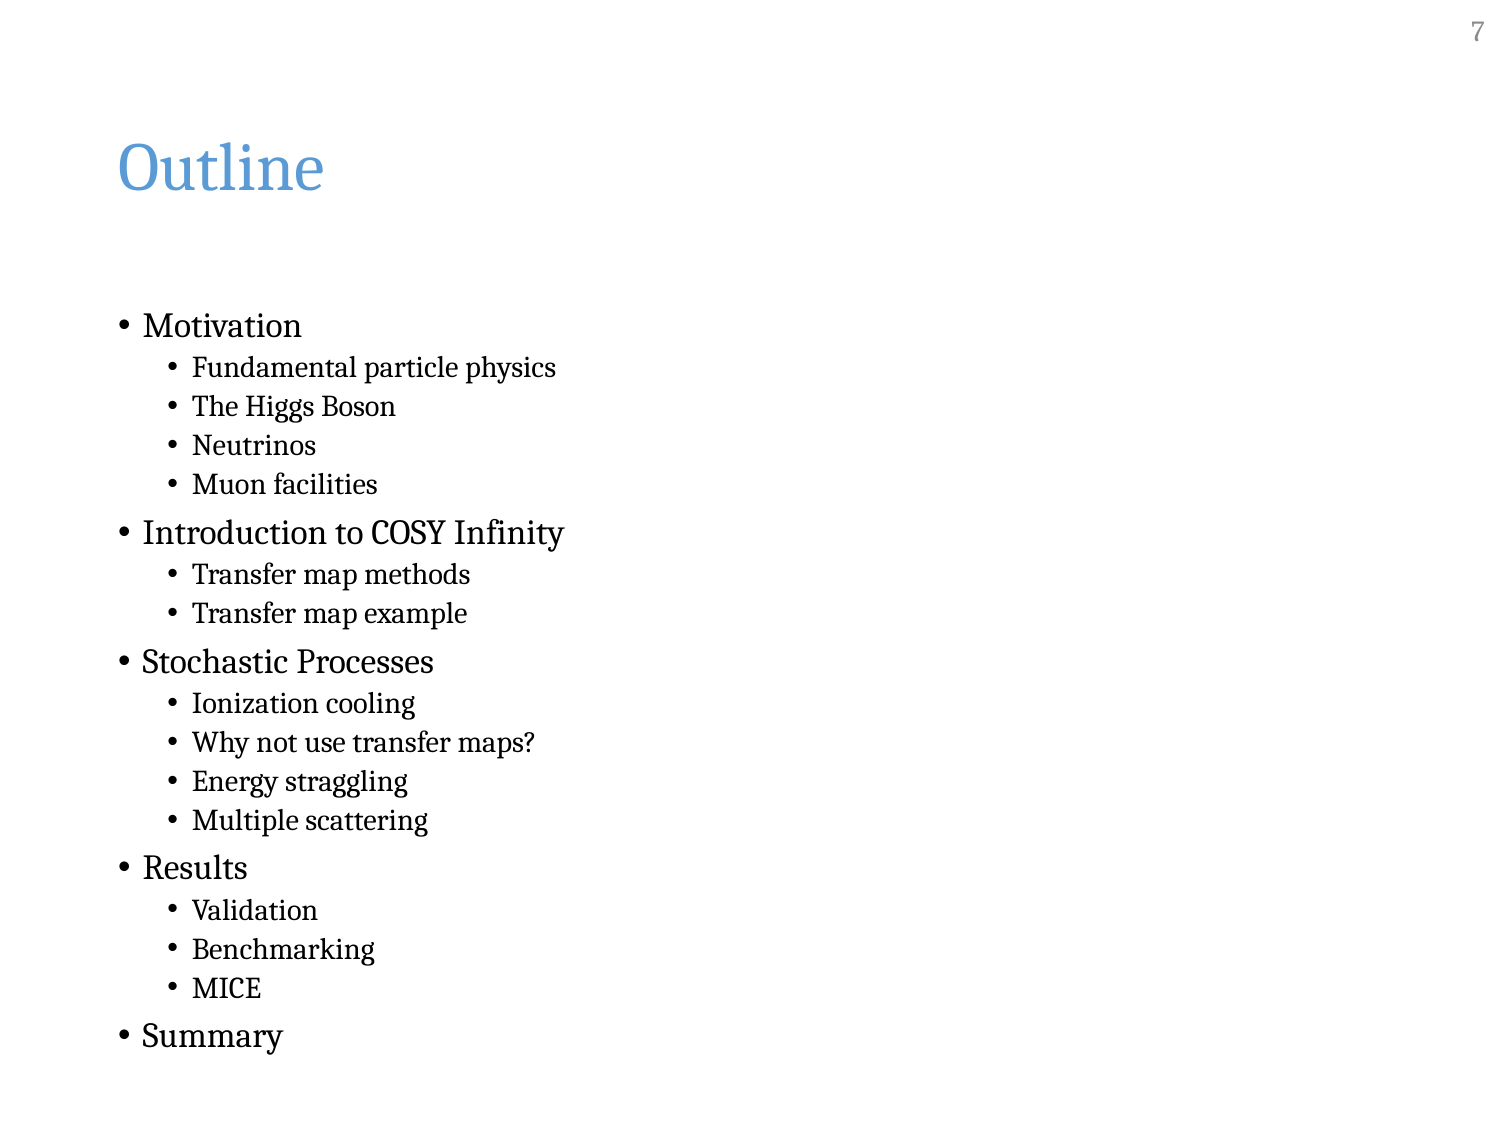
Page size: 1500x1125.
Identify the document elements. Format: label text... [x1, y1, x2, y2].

slide_number 7 [1162, 0, 1500, 60]
title Outline [103, 59, 1397, 278]
list Motivation Fundamental particle physics The Higgs Boson Neutrinos Muon facilities Introduction to COSY Infinity Transfer map methods Transfer map example Stochastic Processes Ionization cooling Why not use transfer maps? Energy straggling Multiple scattering Results Validation Benchmarking MICE Summary [103, 299, 1397, 1073]
